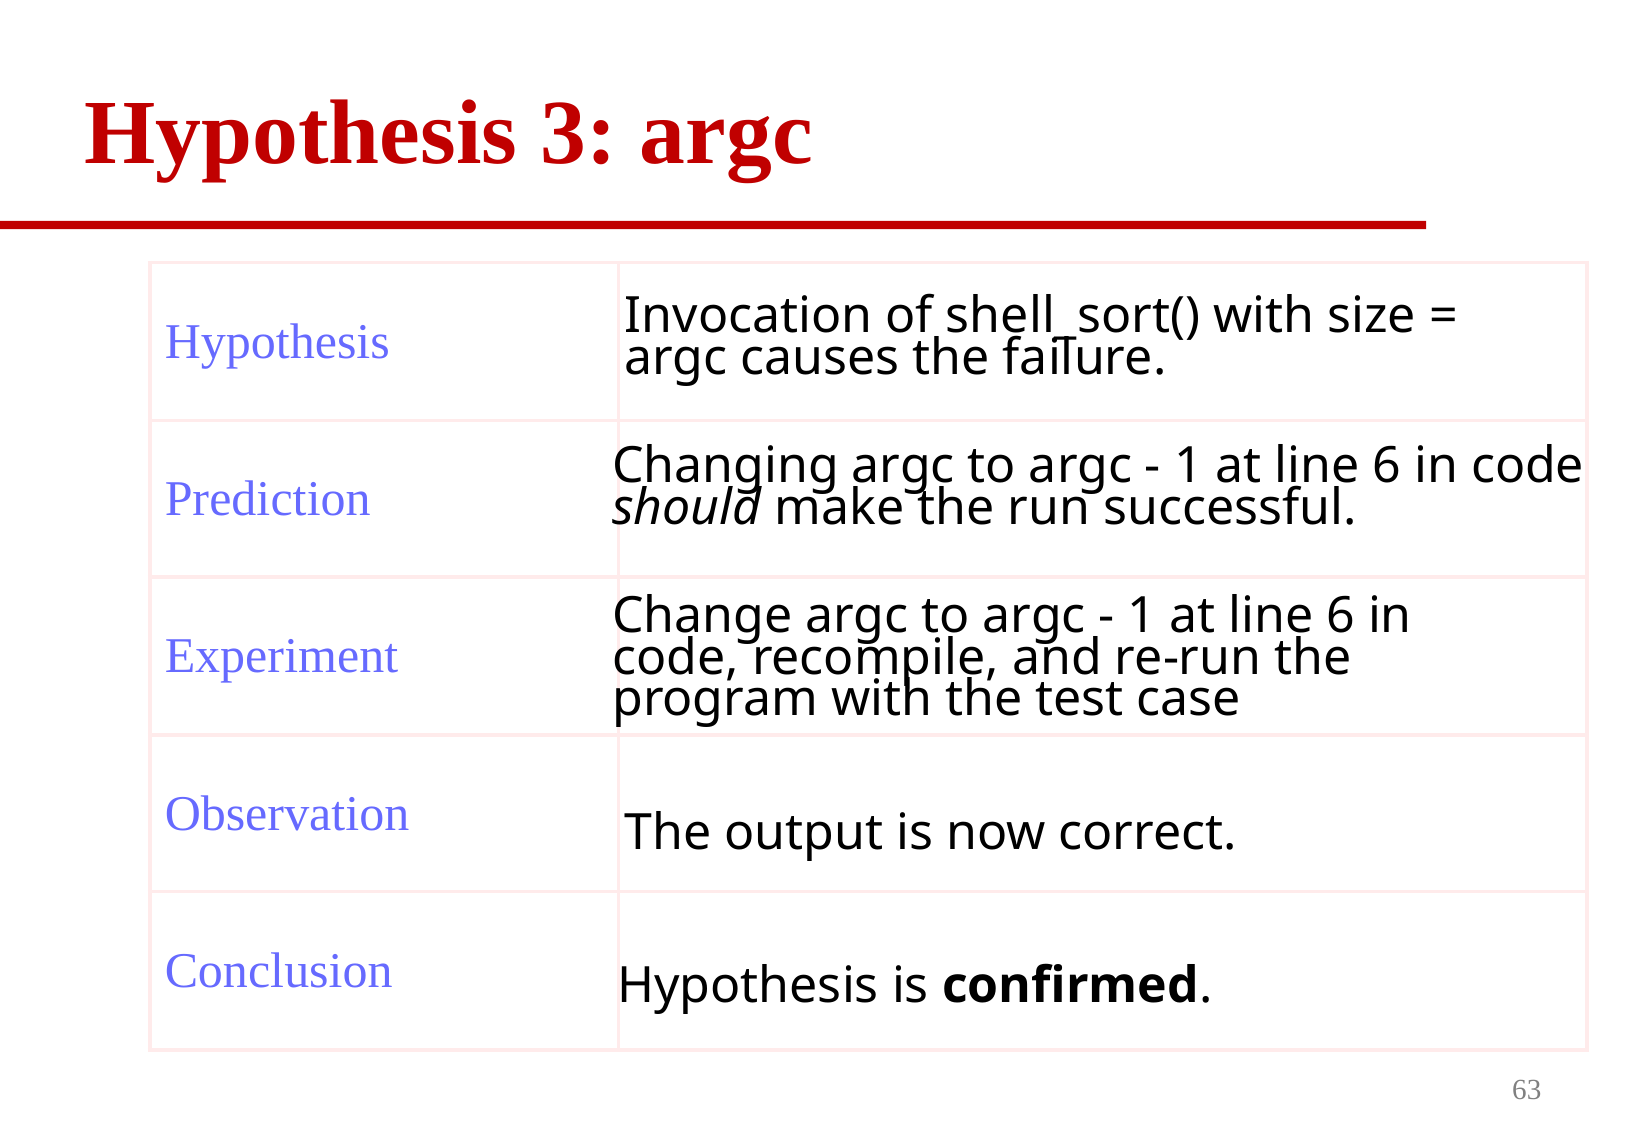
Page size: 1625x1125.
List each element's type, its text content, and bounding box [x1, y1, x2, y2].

table_cell [620, 422, 1585, 449]
text_box The output is now correct. [624, 799, 1504, 886]
text_box Change argc to argc - 1 at line 6 in code, recompile, and re-run the program with the test case [612, 599, 1492, 743]
table_cell [620, 593, 1585, 733]
table_cell [620, 893, 1585, 1048]
text_box Changing argc to argc - 1 at line 6 in code should make the run successful. [612, 449, 1588, 593]
table_cell Conclusion [152, 893, 617, 1048]
text_box Invocation of shell_sort() with size = argc causes the failure. [624, 299, 1504, 443]
table_header [620, 264, 1585, 419]
slide_number 63 [1218, 1052, 1557, 1125]
table_cell Prediction [152, 422, 617, 575]
title Hypothesis 3: argc [67, 43, 1550, 225]
table_cell [620, 737, 1585, 890]
table_cell Observation [152, 737, 617, 890]
text_box Hypothesis is confirmed. [617, 952, 1497, 1038]
table_header Hypothesis [152, 264, 617, 419]
table_cell Experiment [152, 579, 617, 733]
